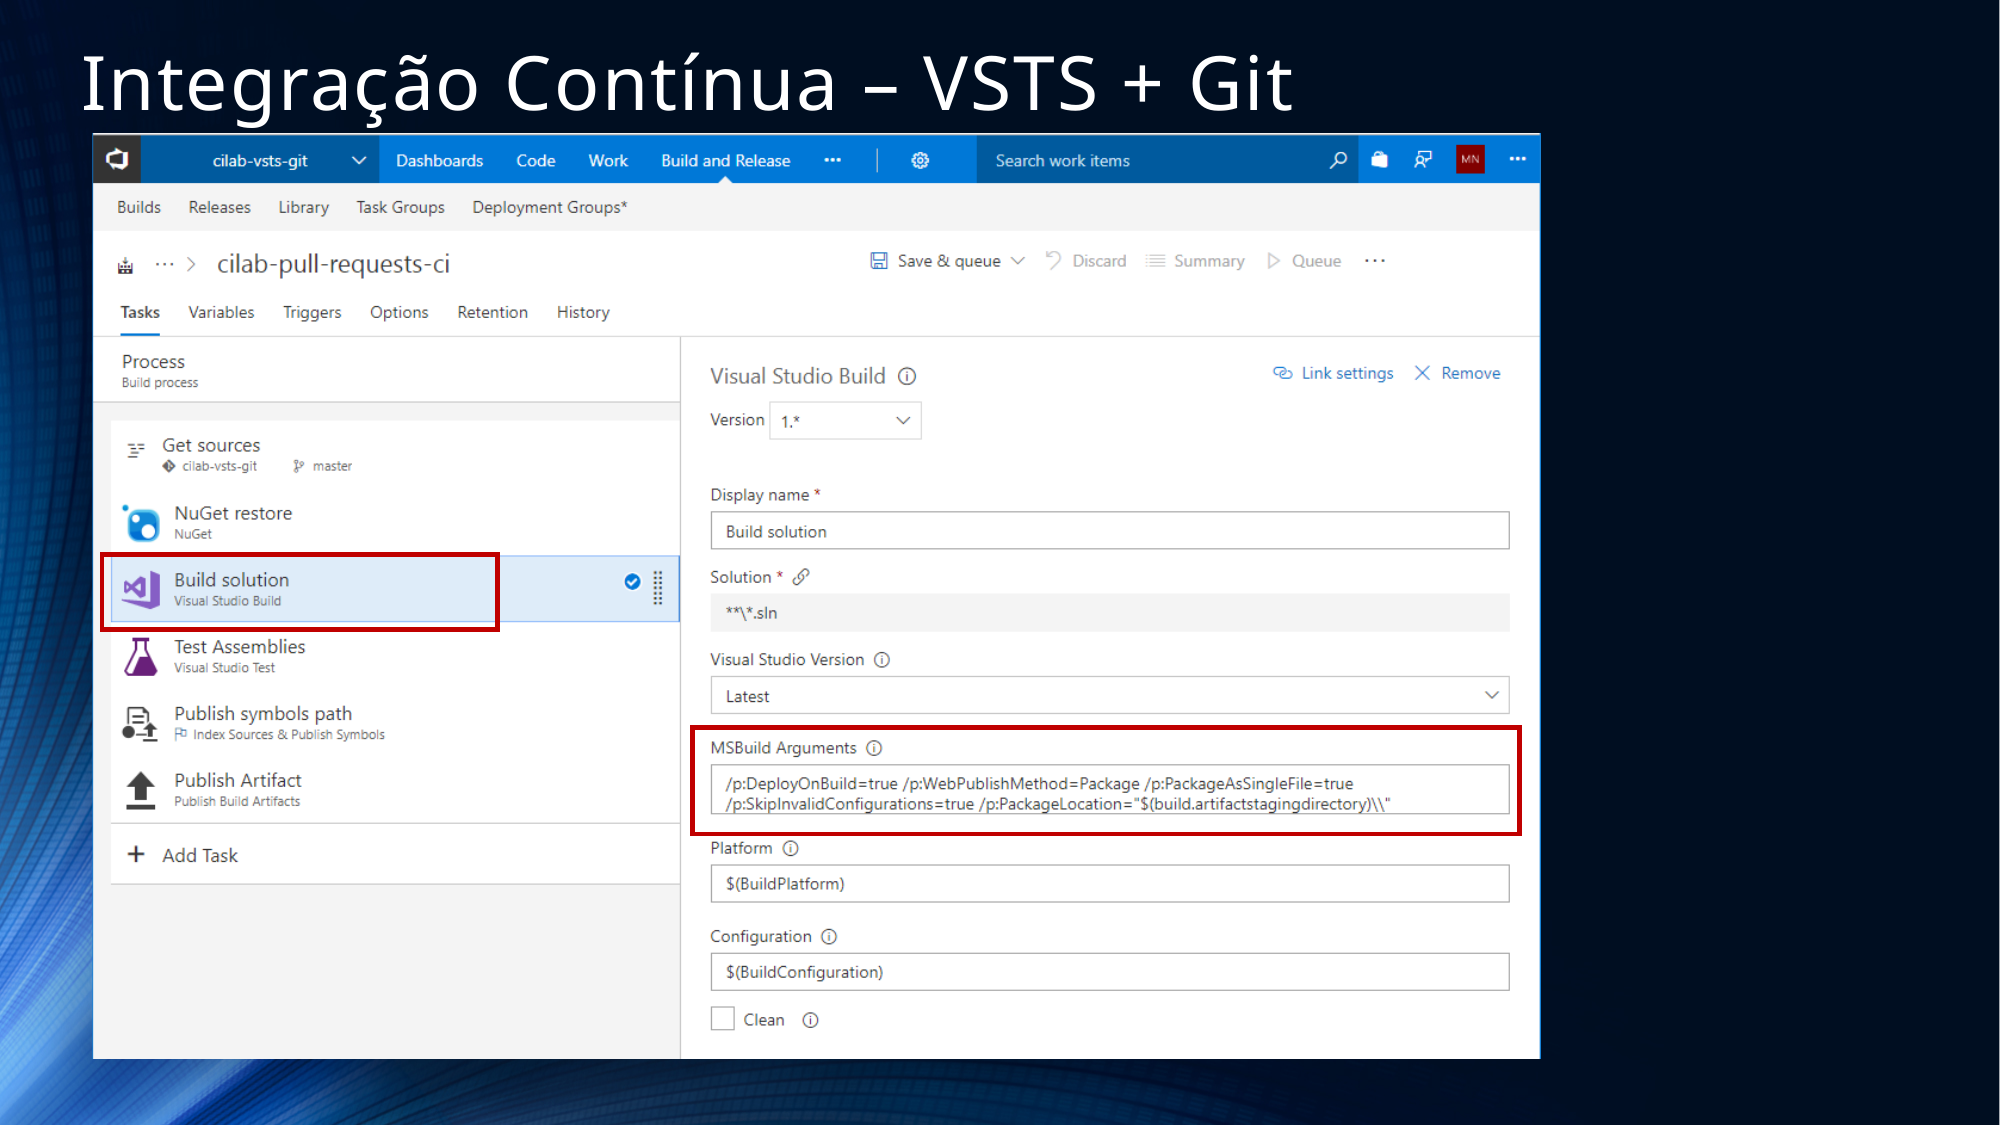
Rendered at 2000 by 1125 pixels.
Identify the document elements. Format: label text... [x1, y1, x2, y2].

picture [0, 0, 2000, 1125]
title Integração Contínua – VSTS + Git [66, 19, 1567, 134]
